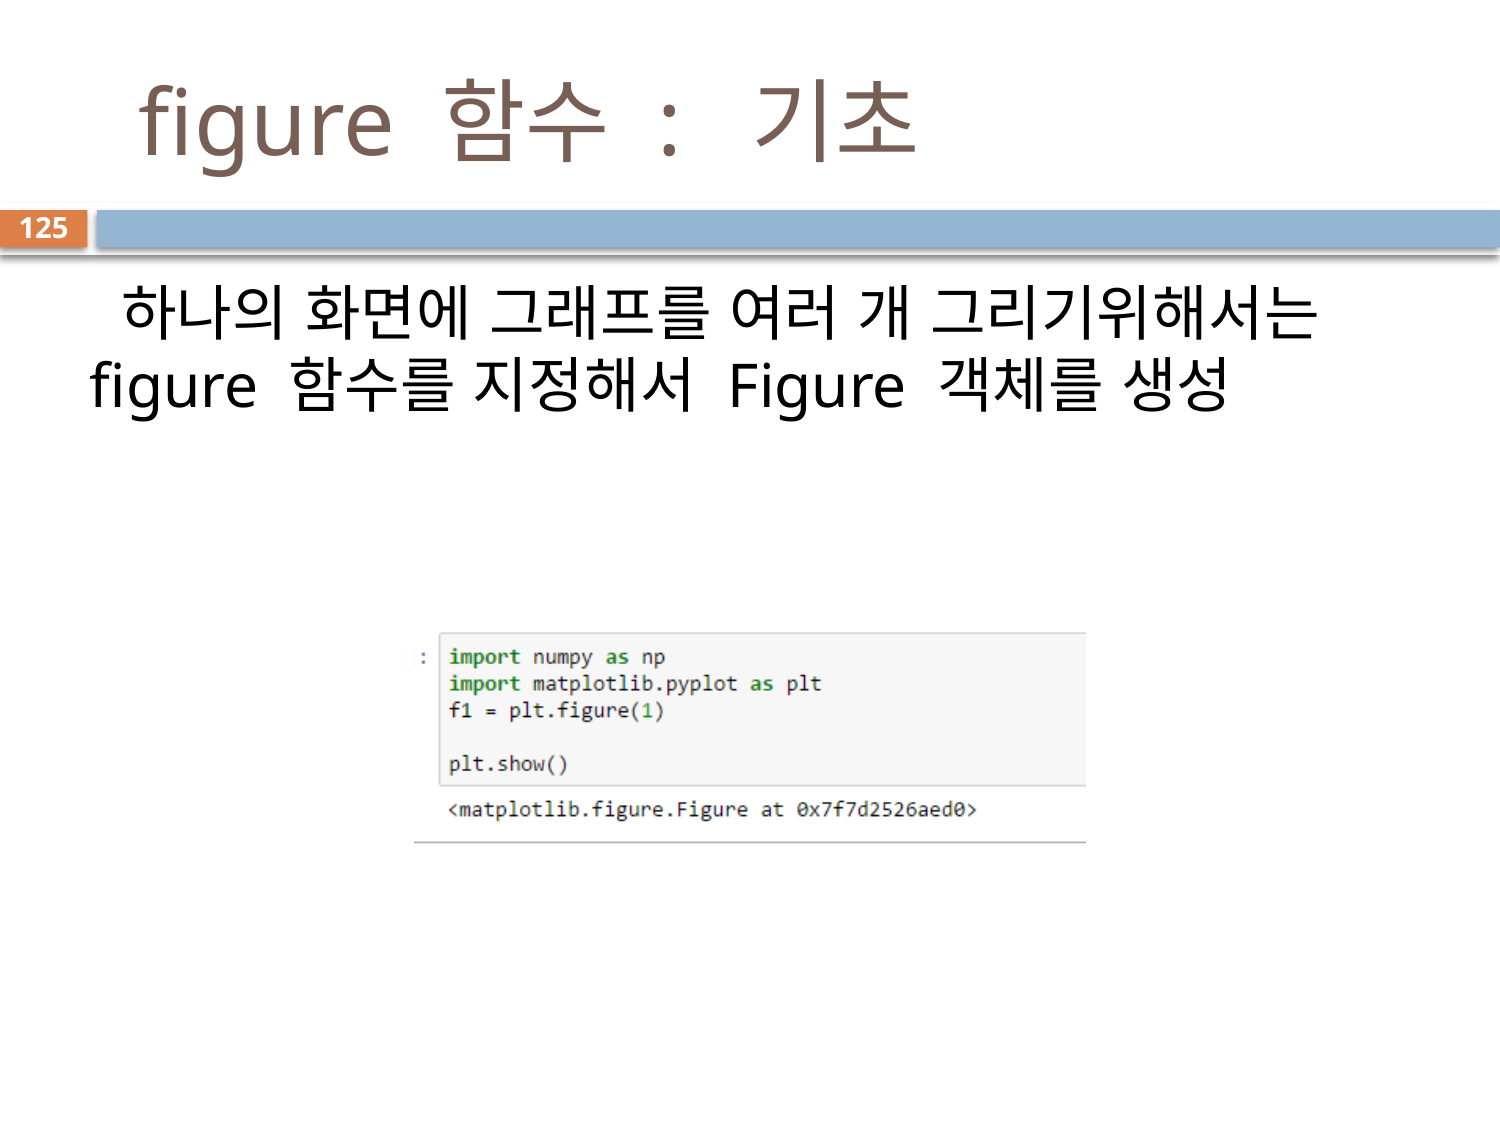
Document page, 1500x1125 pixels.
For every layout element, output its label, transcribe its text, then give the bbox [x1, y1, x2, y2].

picture [414, 609, 1086, 845]
slide_number 125 [0, 208, 88, 249]
list 하나의 화면에 그래프를 여러 개 그리기위해서는 figure 함수를 지정해서 Figure 객체를 생성 [75, 267, 1425, 539]
title figure 함수 : 기초 [100, 37, 1438, 200]
